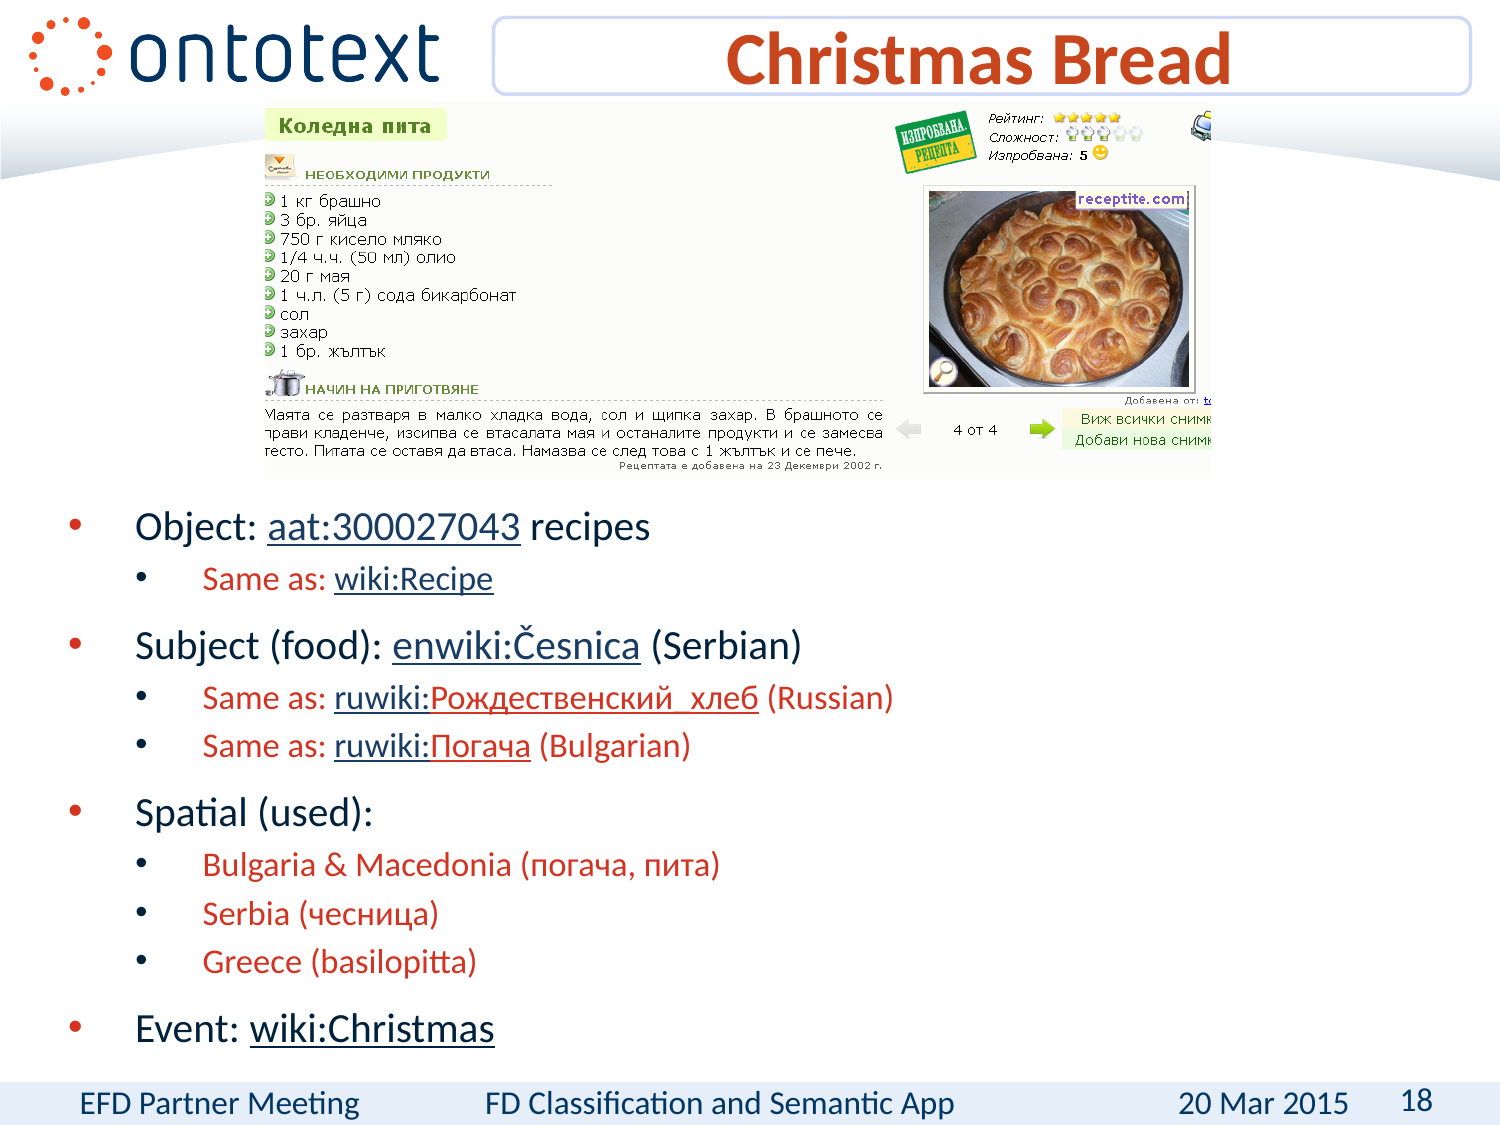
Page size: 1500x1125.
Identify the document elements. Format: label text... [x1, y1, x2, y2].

picture [29, 17, 439, 96]
picture [265, 101, 1212, 479]
list Object: aat:300027043 recipes Same as: wiki:Recipe Subject (food): enwiki:Česnica (Serbian) Same as: ruwiki:Рождественский_хлеб (Russian) Same as: ruwiki:Погача (Bulgarian) Spatial (used): Bulgaria & Macedonia (погача, пита) Serbia (чесница) Greece (basilopitta) Event: wiki:Christmas [52, 491, 1471, 1059]
title Christmas Bread [489, 1, 1471, 114]
